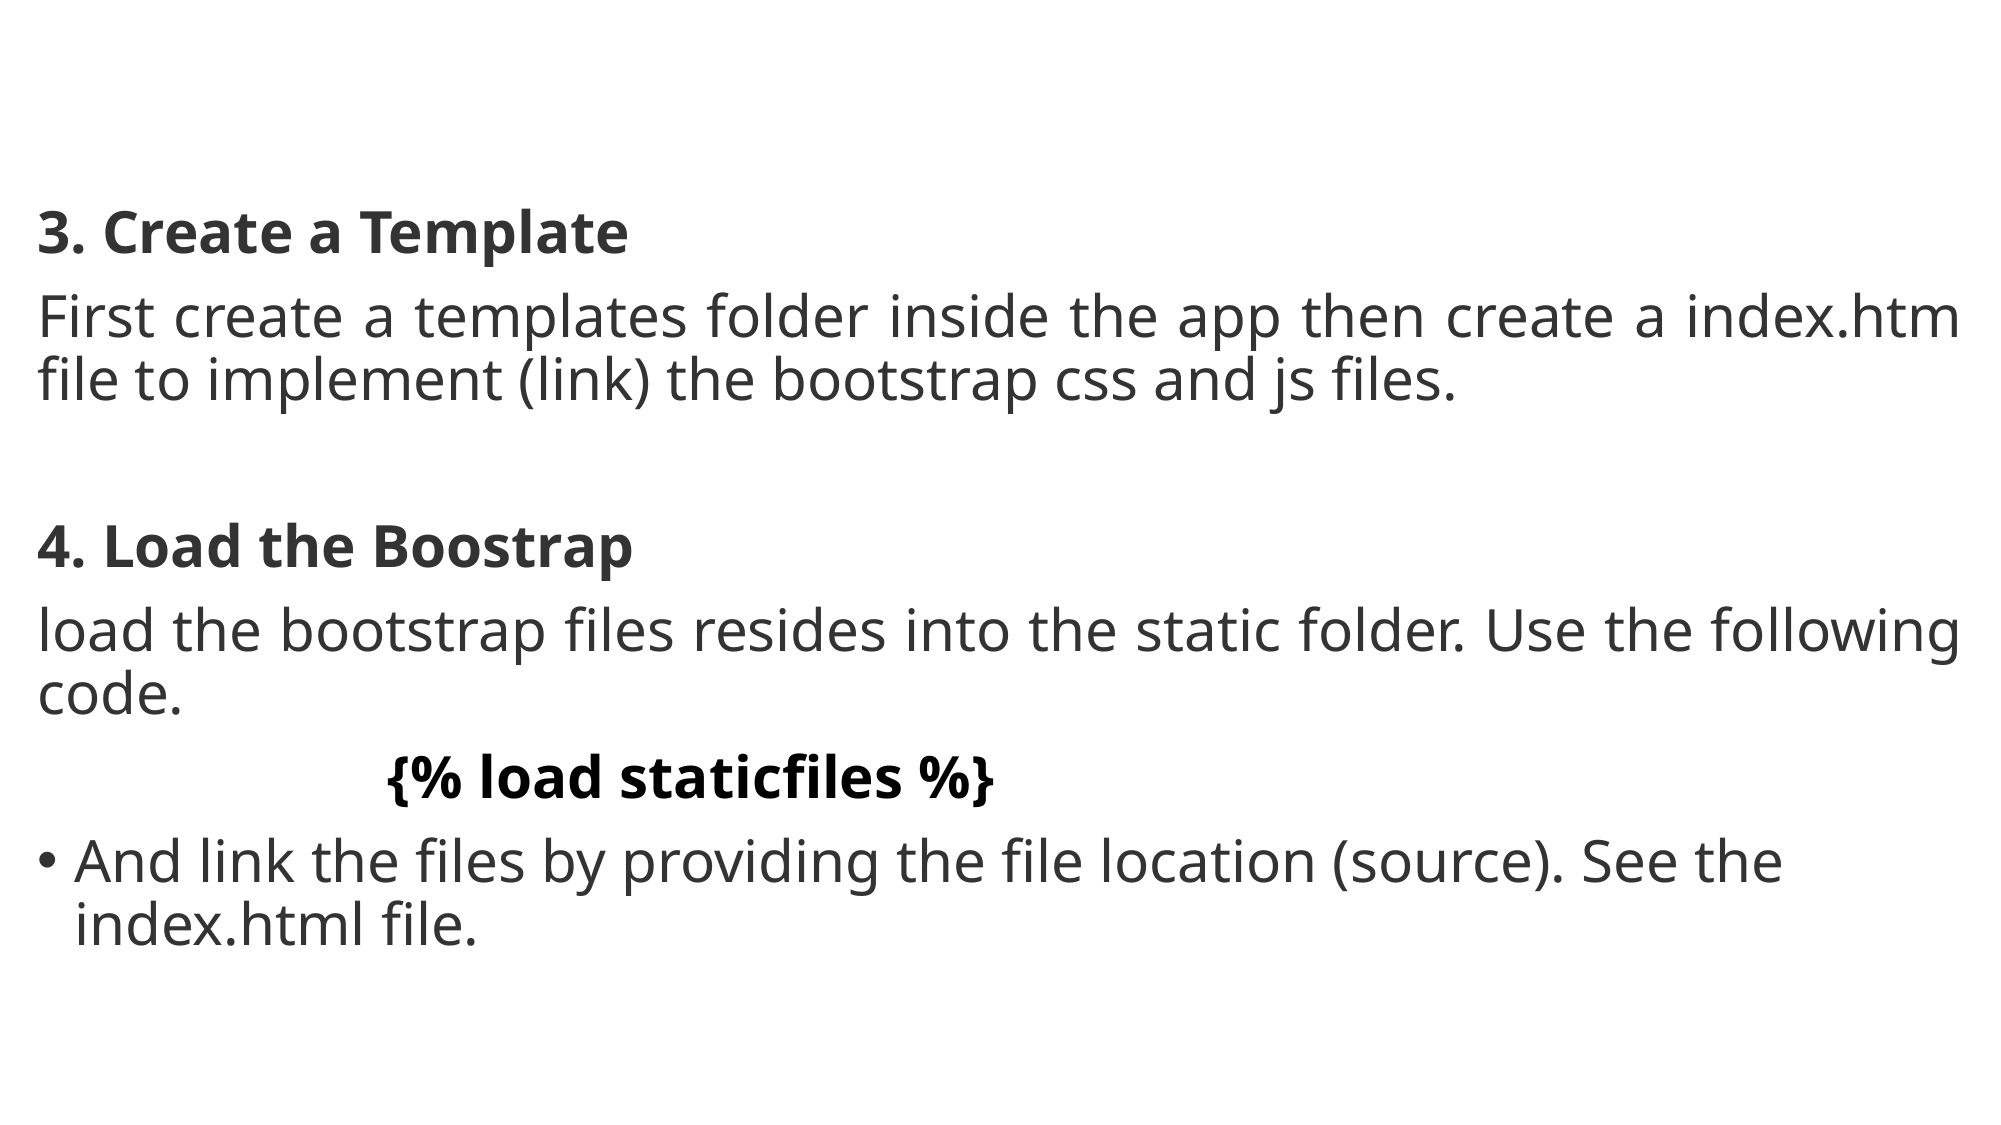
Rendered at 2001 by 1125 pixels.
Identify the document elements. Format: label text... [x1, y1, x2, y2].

list 3. Create a Template First create a templates folder inside the app then create a index.htm file to implement (link) the bootstrap css and js files. 4. Load the Boostrap load the bootstrap files resides into the static folder. Use the following code. {% load staticfiles %} And link the files by providing the file location (source). See the index.html file. [22, 195, 1978, 1125]
